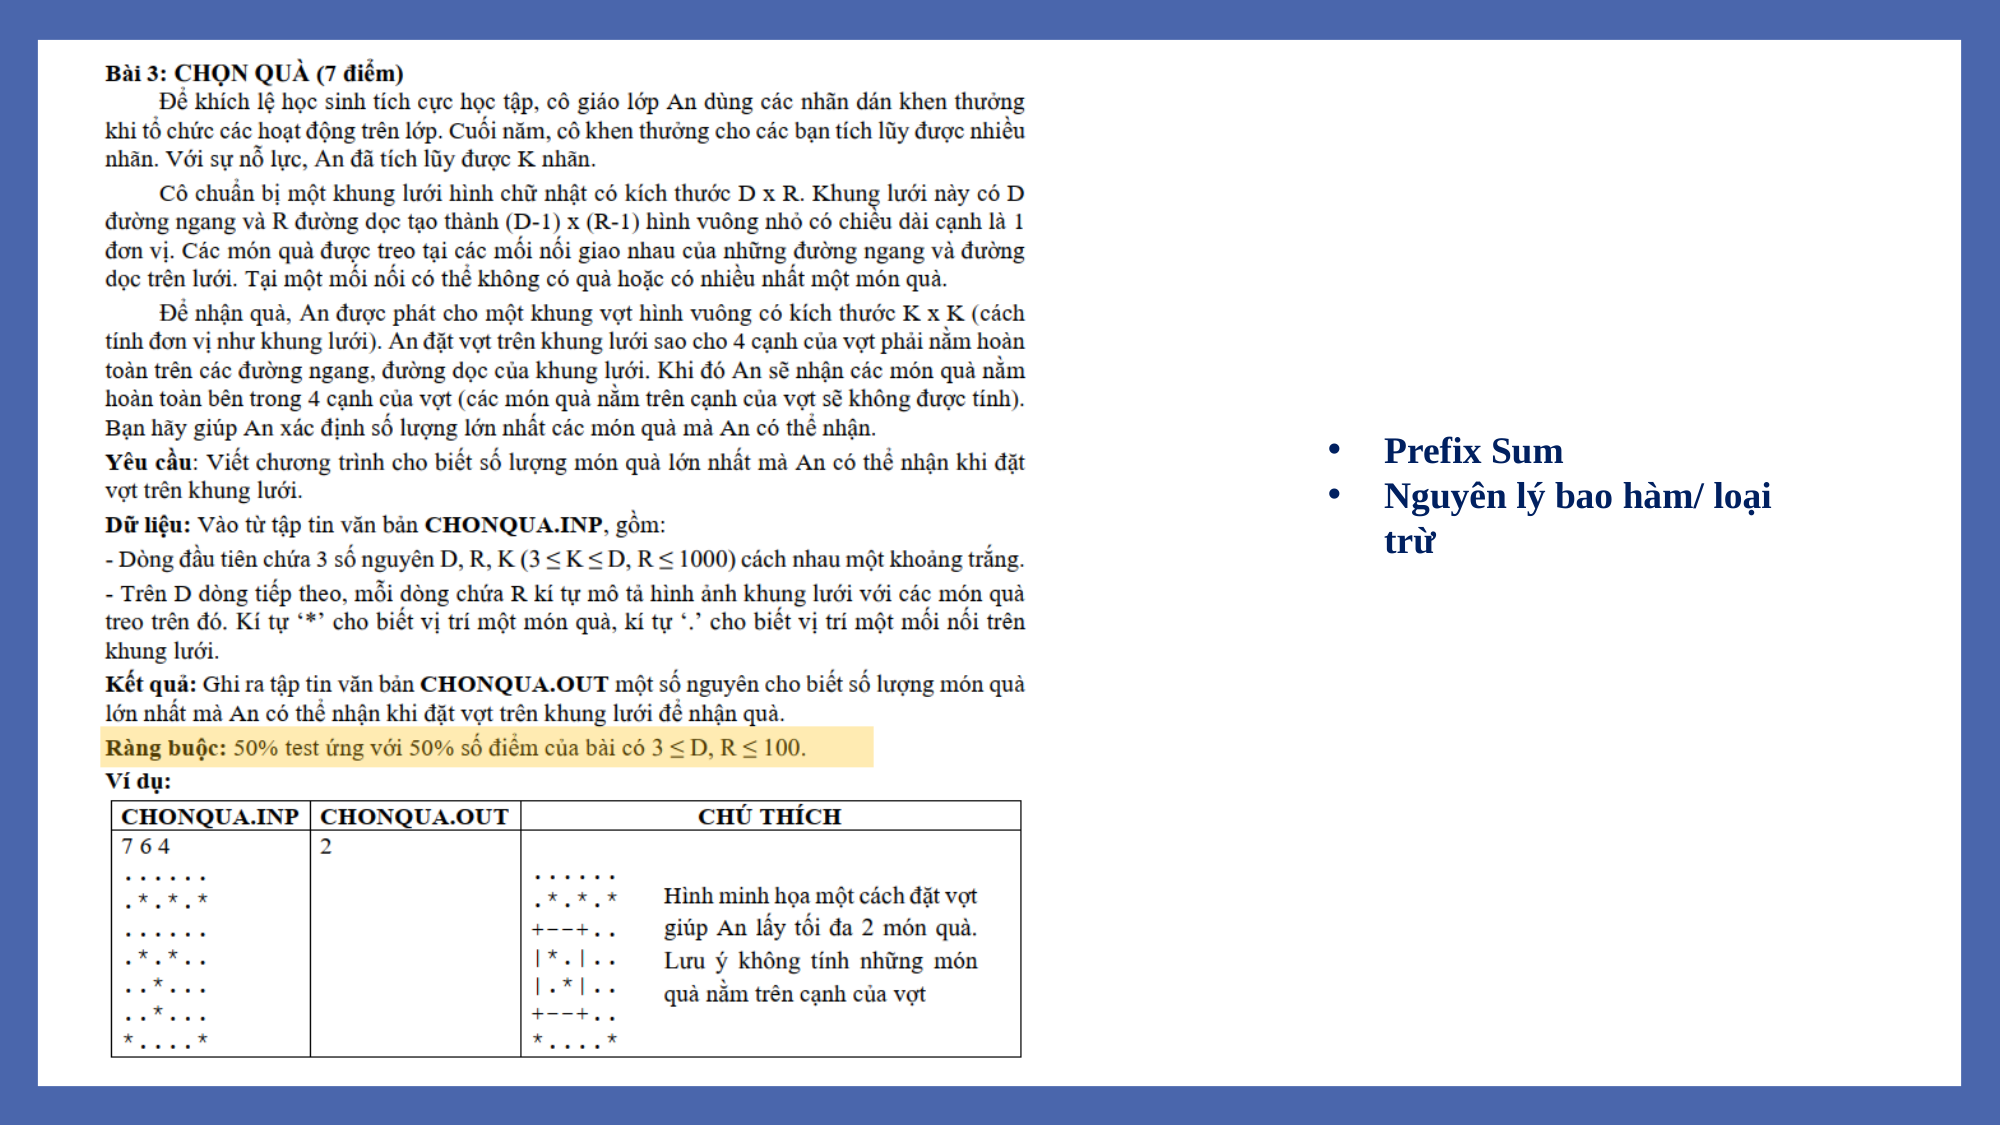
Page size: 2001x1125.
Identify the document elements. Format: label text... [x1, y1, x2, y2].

text_box Prefix Sum Nguyên lý bao hàm/ loại trừ [1312, 418, 1846, 569]
picture [87, 57, 1037, 1068]
